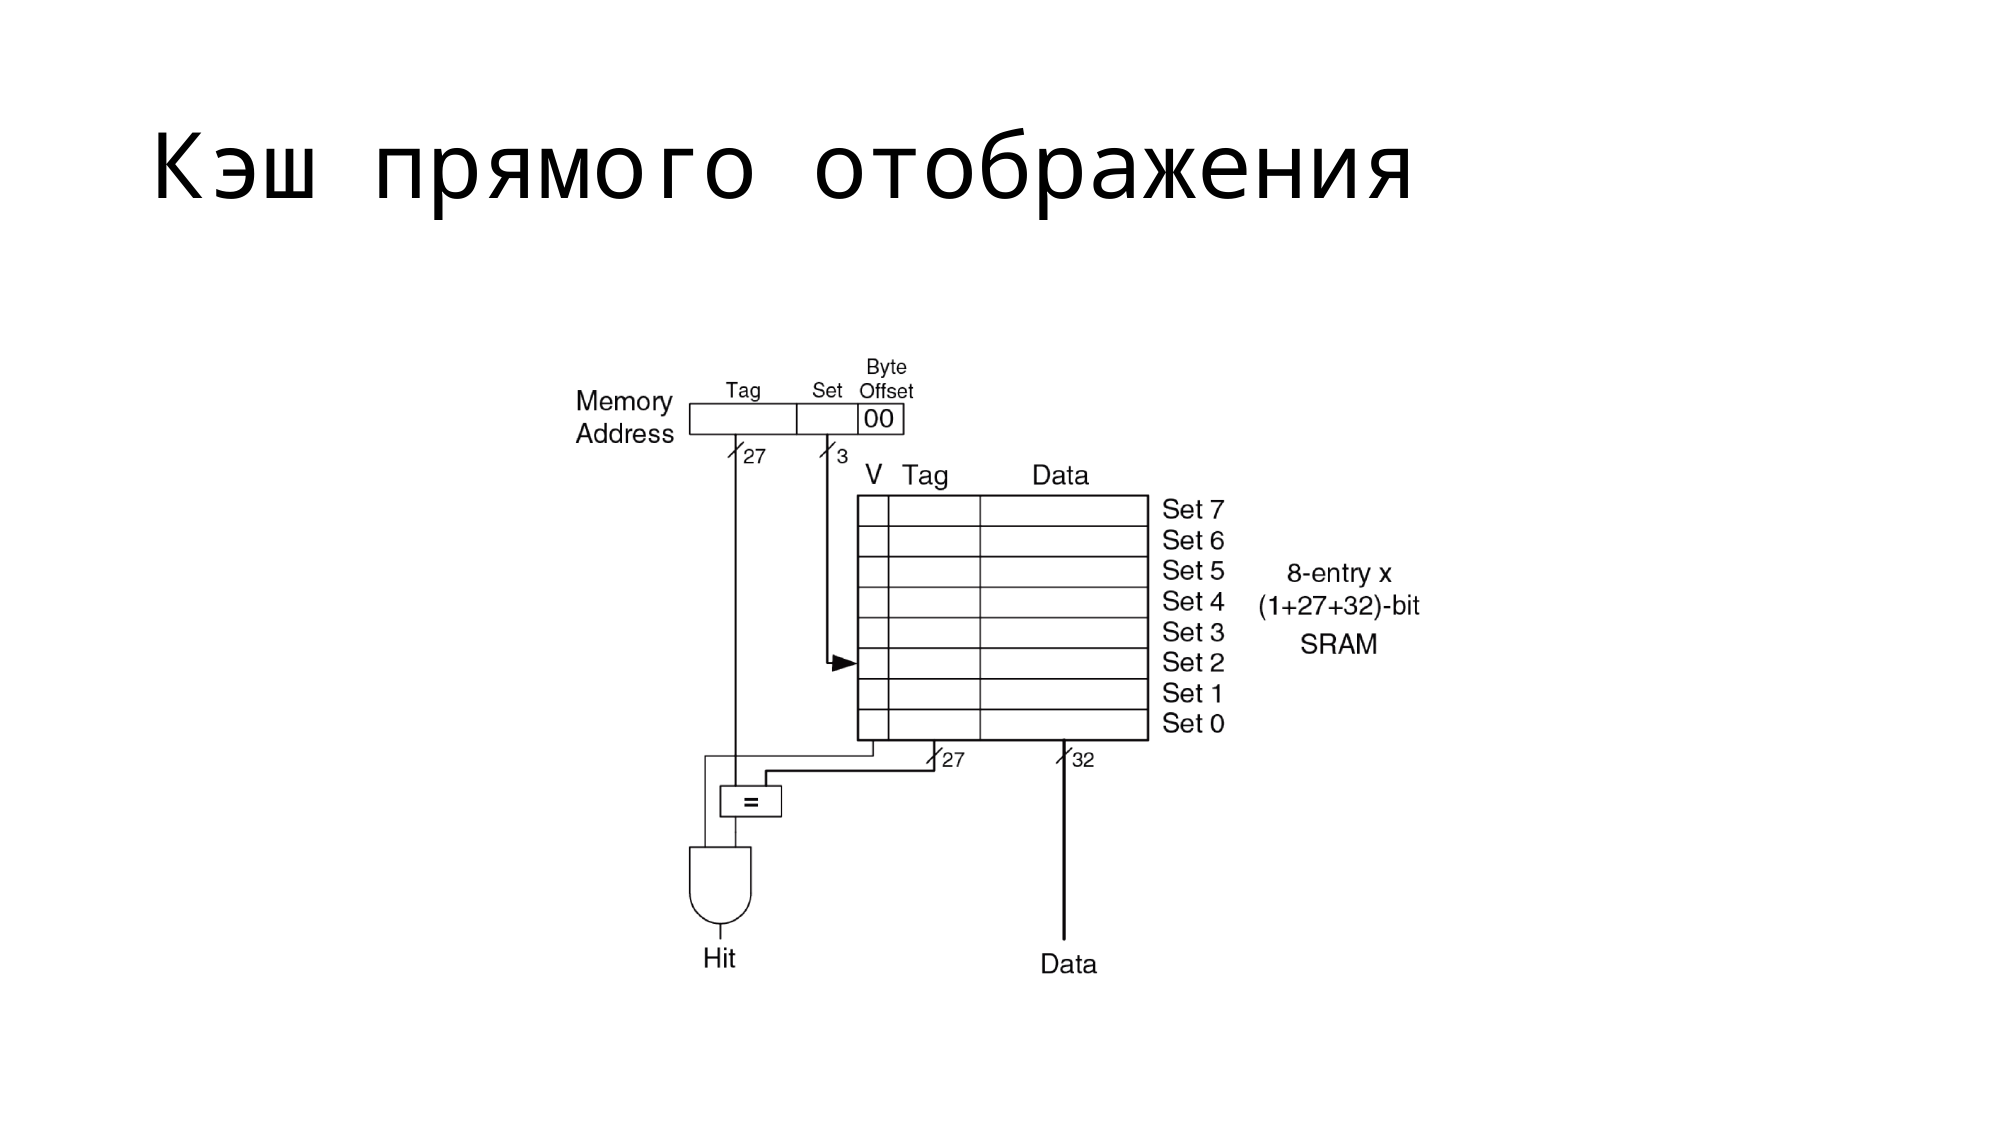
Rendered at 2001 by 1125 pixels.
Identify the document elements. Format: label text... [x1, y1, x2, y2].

picture [563, 351, 1437, 983]
text_box Кэш прямого отображения [137, 59, 1863, 278]
